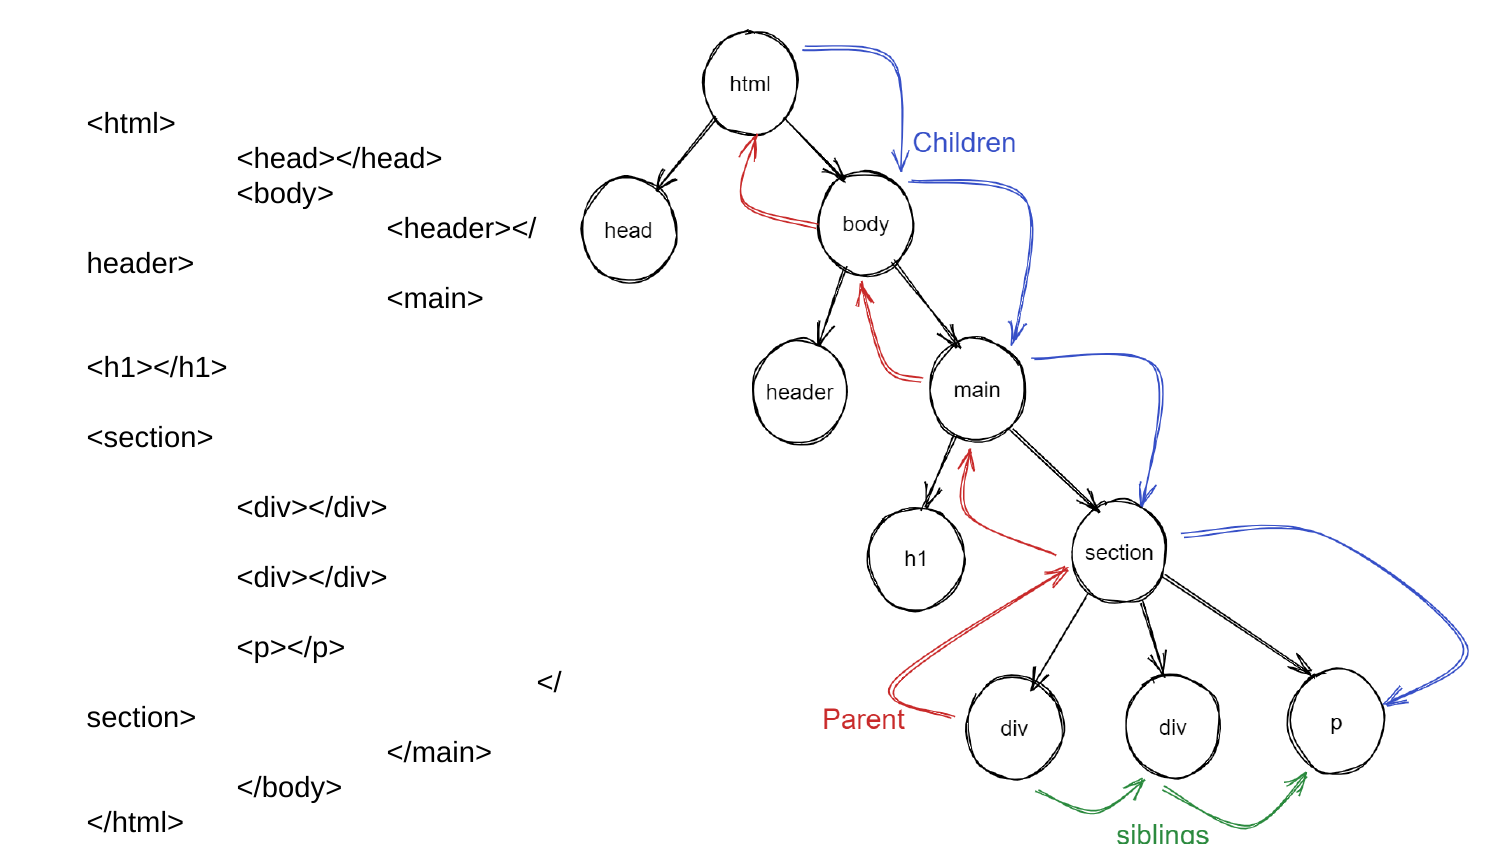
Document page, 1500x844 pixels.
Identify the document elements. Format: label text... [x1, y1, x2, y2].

text_box <html> <head></head> <body> <header></header> <main> <h1></h1> <section> <div></div> <div></div> <p></p> </section> </main> </body> </html> [71, 89, 568, 783]
picture [573, 24, 1476, 844]
